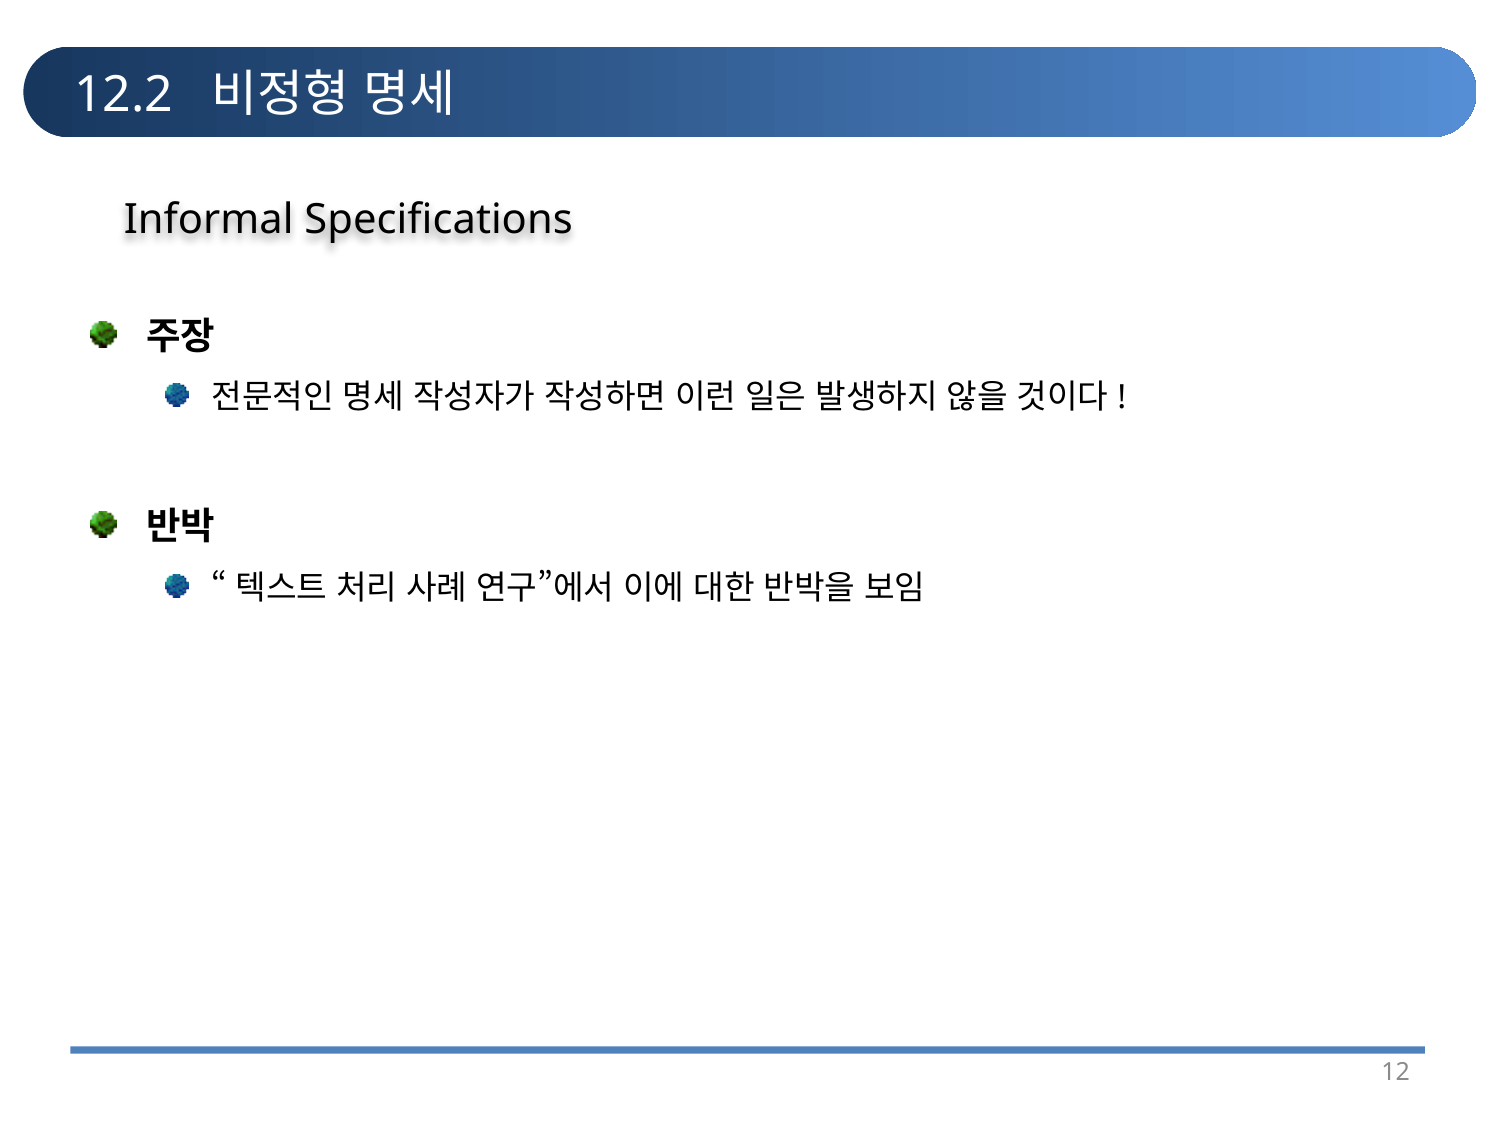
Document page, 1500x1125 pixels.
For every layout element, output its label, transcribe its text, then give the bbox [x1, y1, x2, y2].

list Informal Specifications [60, 180, 637, 255]
picture [165, 383, 189, 407]
picture [90, 511, 117, 538]
list 주장 전문적인 명세 작성자가 작성하면 이런 일은 발생하지 않을 것이다! 반박 “텍스트 처리 사례 연구”에서 이에 대한 반박을 보임 [74, 290, 1471, 1006]
picture [165, 574, 189, 598]
title 12.2 비정형 명세 [59, 56, 1410, 126]
slide_number 12 [1074, 1042, 1425, 1103]
picture [90, 321, 117, 348]
